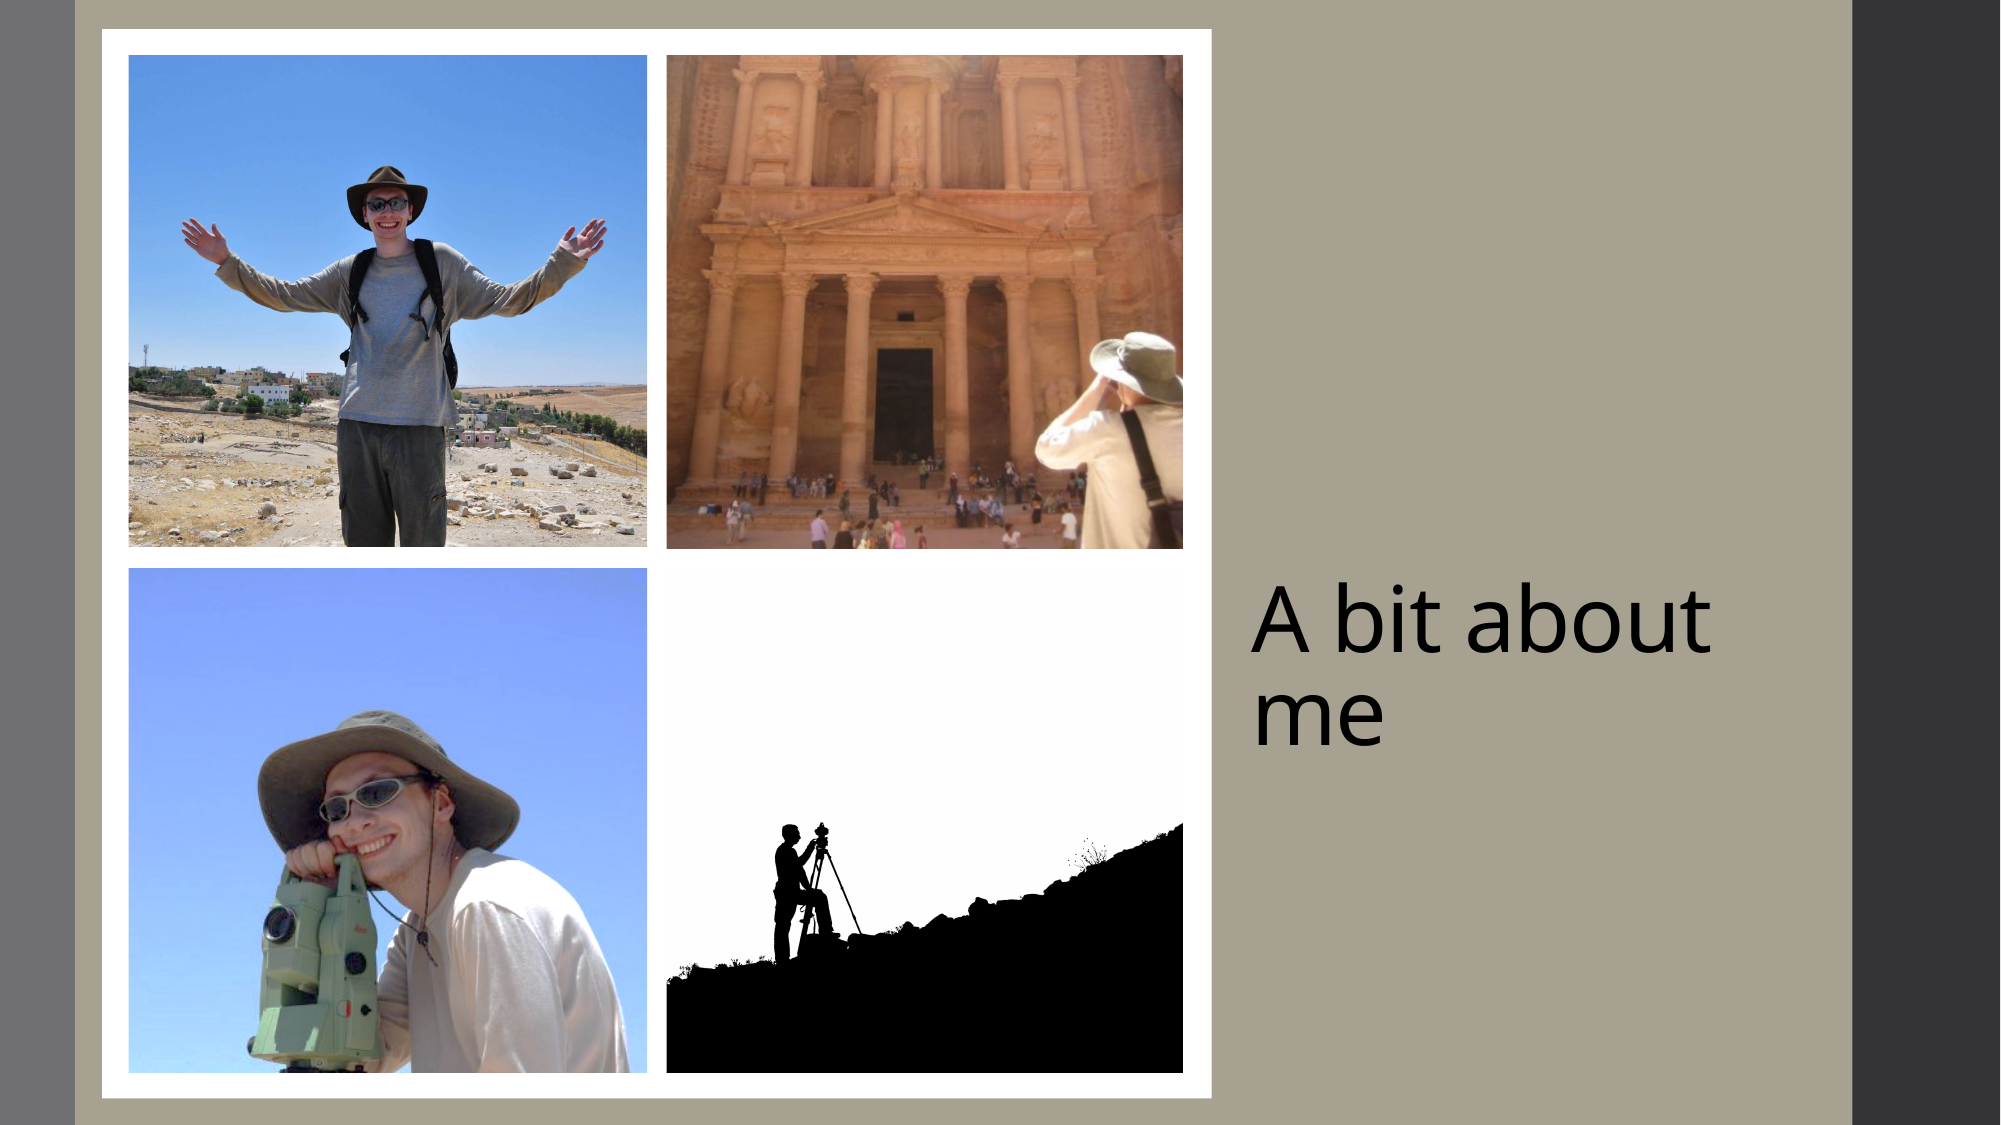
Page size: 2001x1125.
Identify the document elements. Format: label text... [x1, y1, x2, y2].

title A bit about me [1236, 55, 1800, 772]
text_box [101, 28, 1213, 1100]
picture [128, 567, 648, 1073]
picture [666, 55, 1184, 549]
text_box [0, 0, 76, 1125]
picture [666, 567, 1184, 1073]
picture [128, 55, 648, 548]
